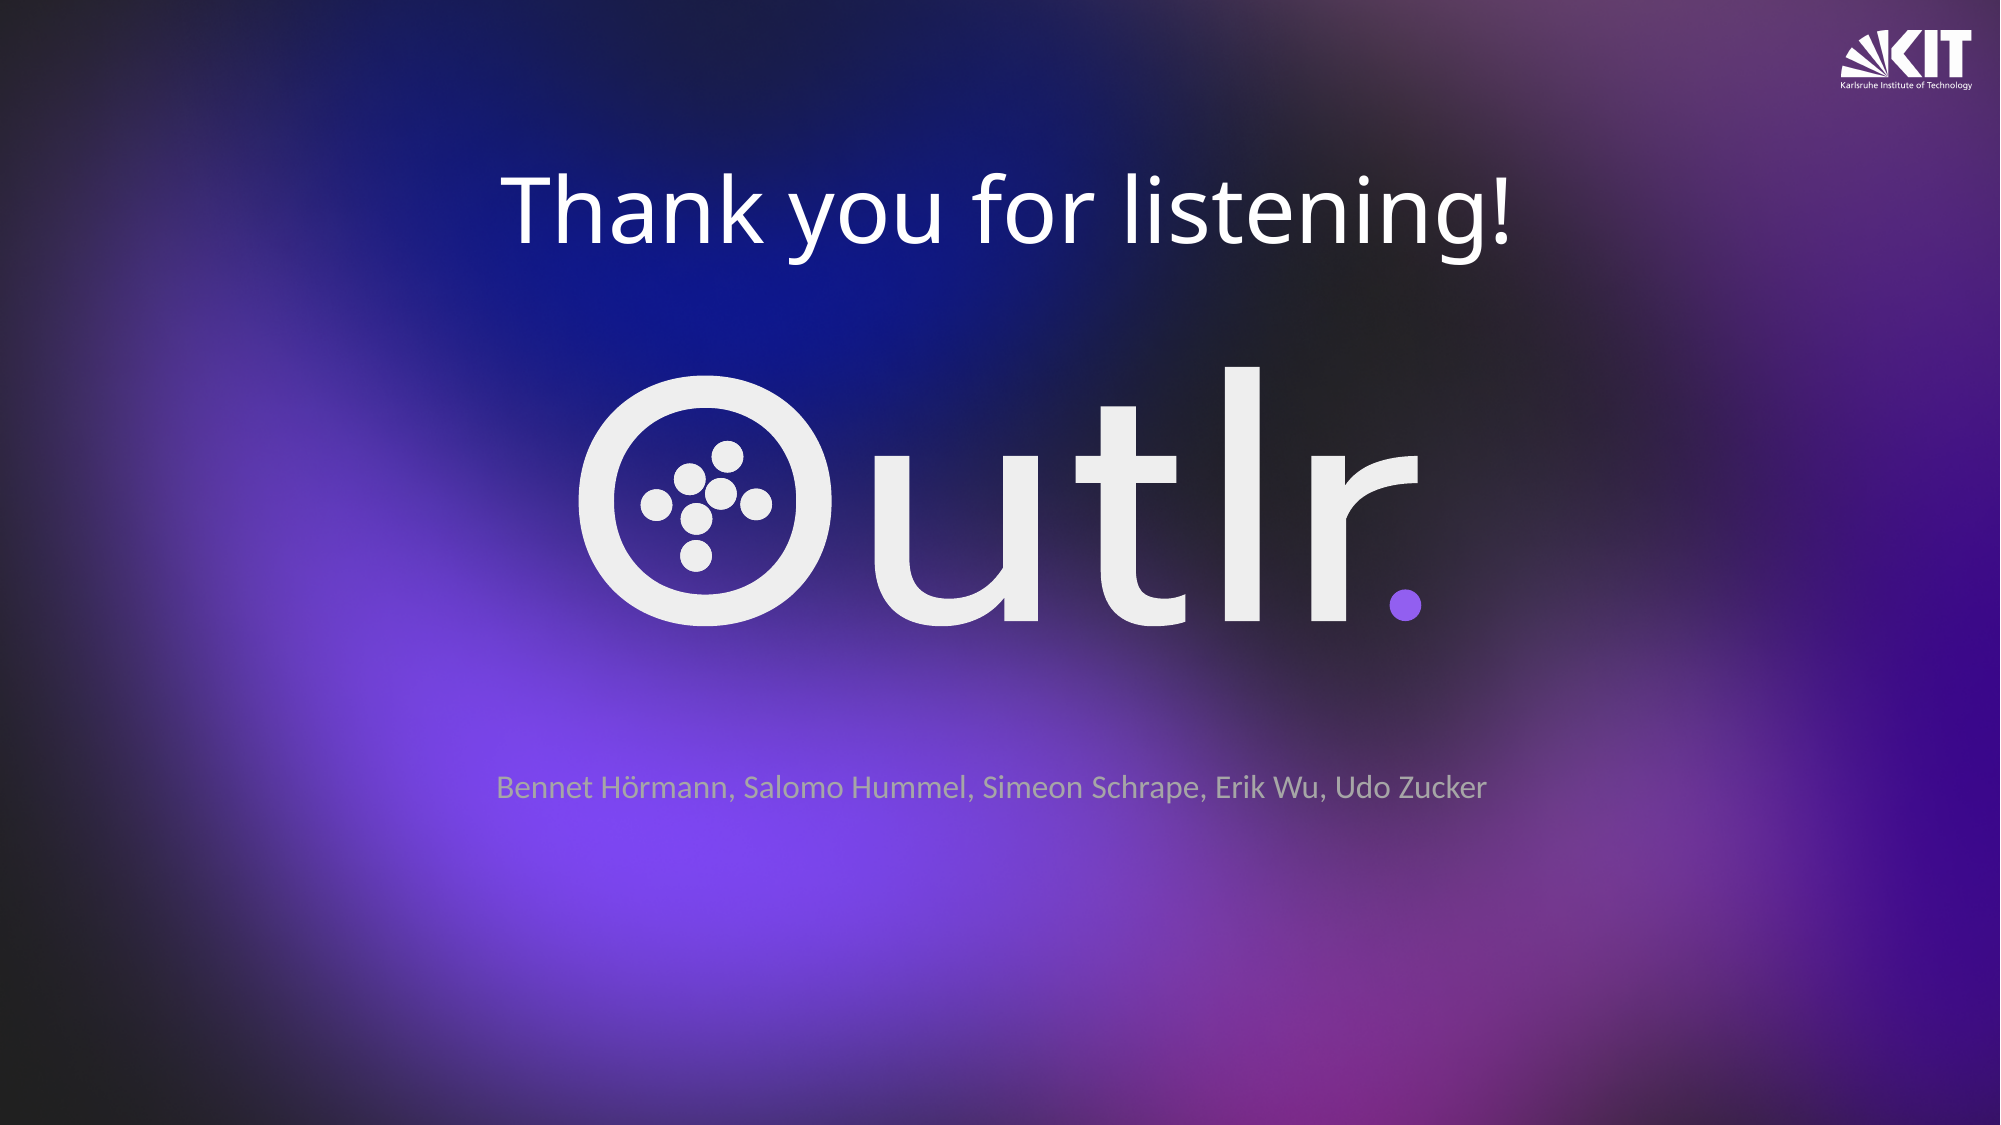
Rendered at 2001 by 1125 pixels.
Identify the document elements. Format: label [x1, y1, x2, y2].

picture [0, 0, 2000, 1125]
text_box [578, 366, 1422, 627]
